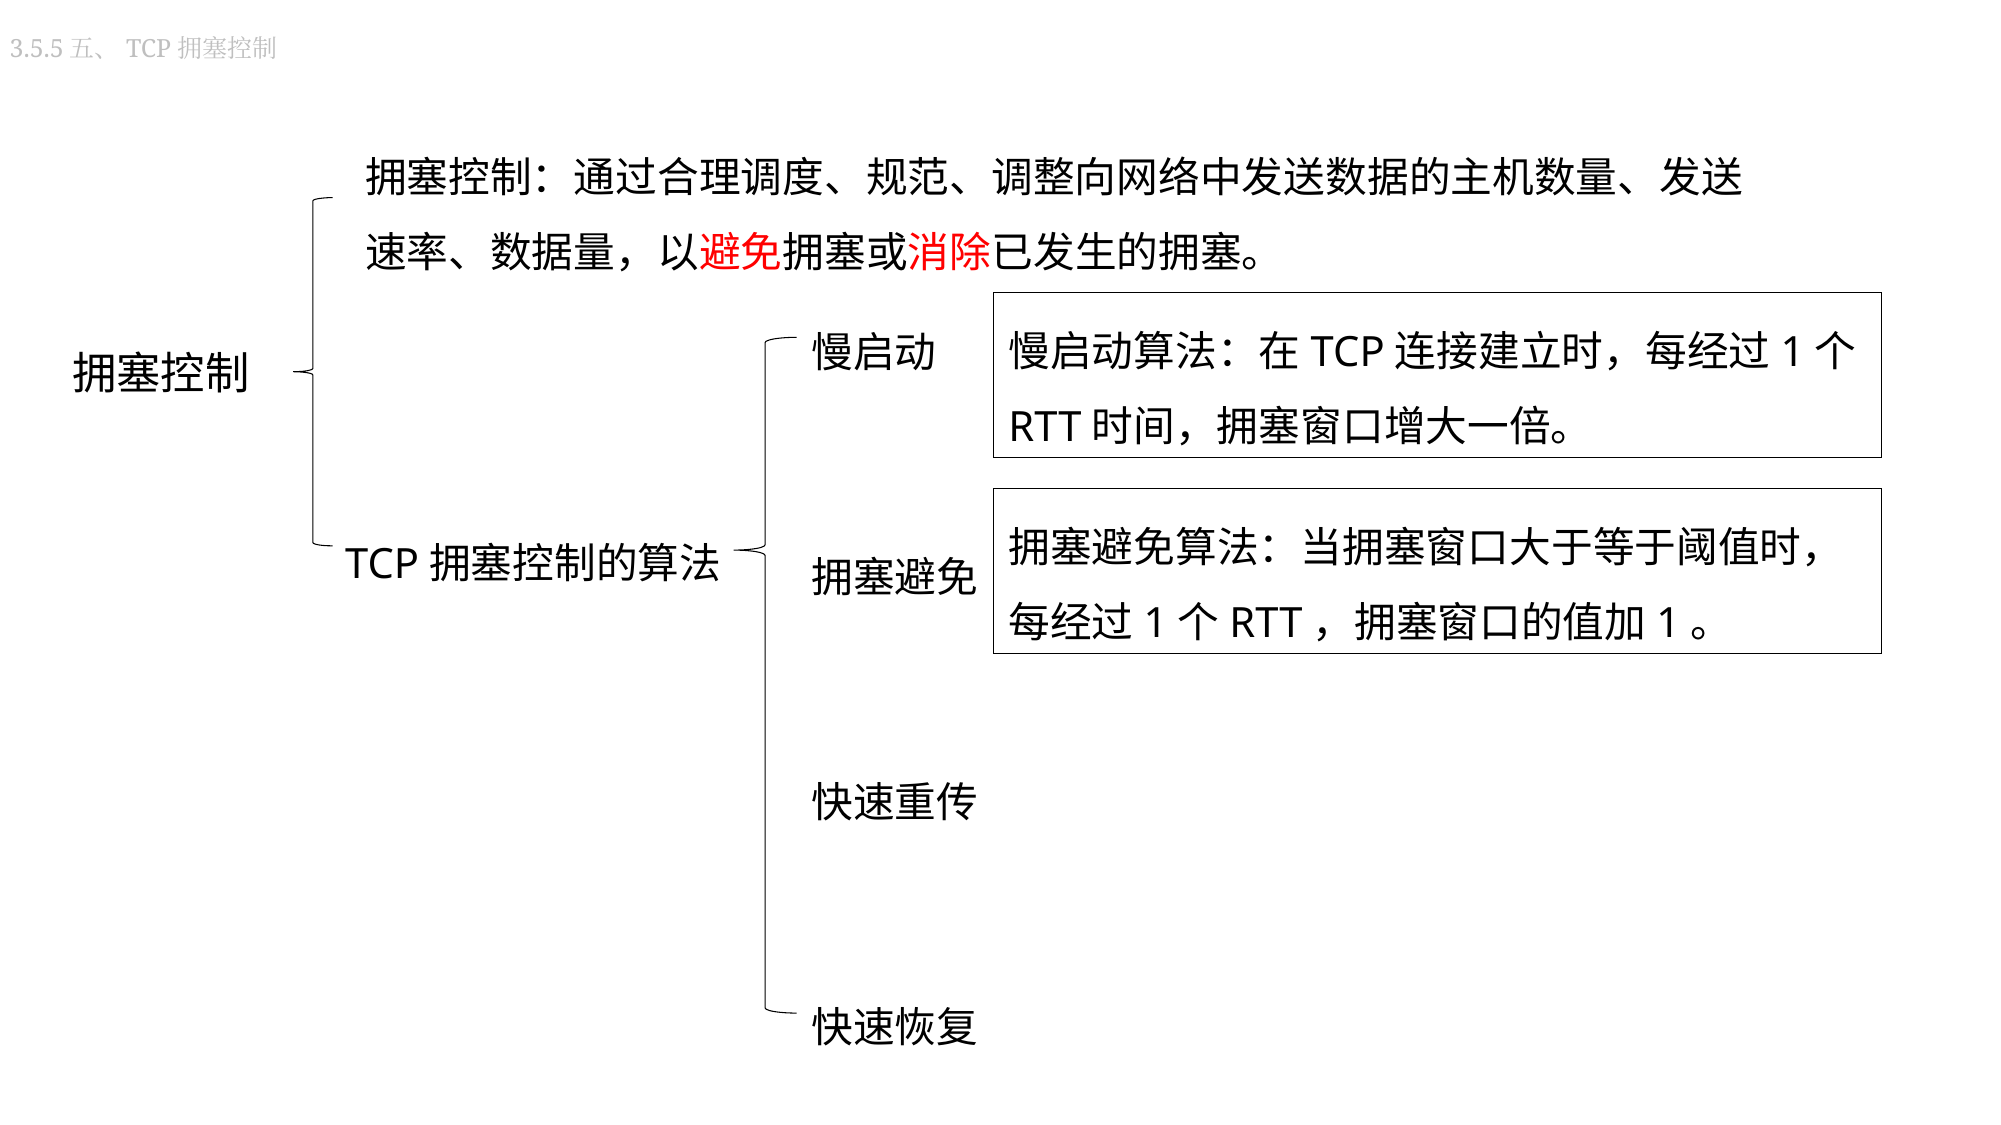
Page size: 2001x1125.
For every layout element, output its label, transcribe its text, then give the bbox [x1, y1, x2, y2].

text_box 慢启动算法：在TCP连接建立时，每经过1个RTT时间，拥塞窗口增大一倍。 [993, 292, 1882, 458]
text_box 3.5.5五、TCP拥塞控制 [0, 24, 292, 70]
text_box 慢启动 拥塞避免 快速重传 快速恢复 [796, 293, 1350, 1059]
text_box 拥塞控制 [57, 337, 312, 406]
text_box 拥塞避免算法：当拥塞窗口大于等于阈值时，每经过1个RTT，拥塞窗口的值加1。 [993, 488, 1882, 654]
text_box [733, 336, 797, 1014]
text_box TCP拥塞控制的算法 [330, 504, 737, 595]
text_box [293, 197, 333, 547]
text_box 拥塞控制：通过合理调度、规范、调整向网络中发送数据的主机数量、发送速率、数据量，以避免拥塞或消除已发生的拥塞。 [350, 118, 1762, 284]
